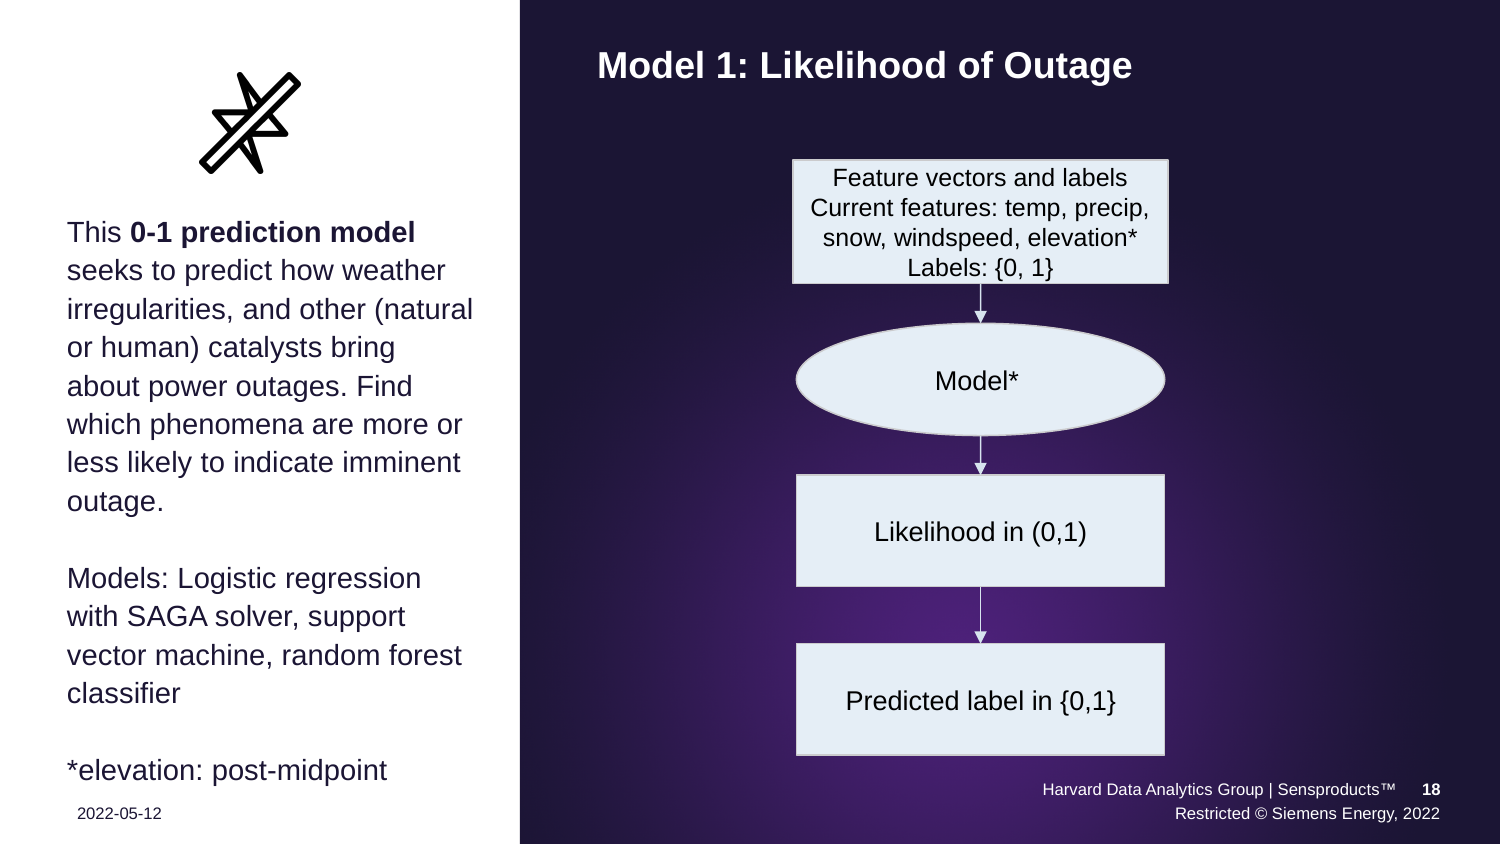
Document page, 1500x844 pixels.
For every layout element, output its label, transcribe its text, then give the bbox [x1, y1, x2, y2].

picture [519, 0, 1500, 844]
list This 0-1 prediction model seeks to predict how weather irregularities, and other (natural or human) catalysts bring about power outages. Find which phenomena are more or less likely to indicate imminent outage. Models: Logistic regression with SAGA solver, support vector machine, random forest classifier *elevation: post-midpoint [66, 209, 475, 759]
text_box Feature vectors and labels Current features: temp, precip, snow, windspeed, elevation* Labels: {0, 1} [793, 159, 1169, 284]
text_box Predicted label in {0,1} [796, 643, 1165, 756]
title Model 1: Likelihood of Outage [519, 0, 1442, 174]
text_box Model* [796, 323, 1165, 436]
text_box Likelihood in (0,1) [796, 475, 1165, 587]
picture [198, 72, 301, 175]
